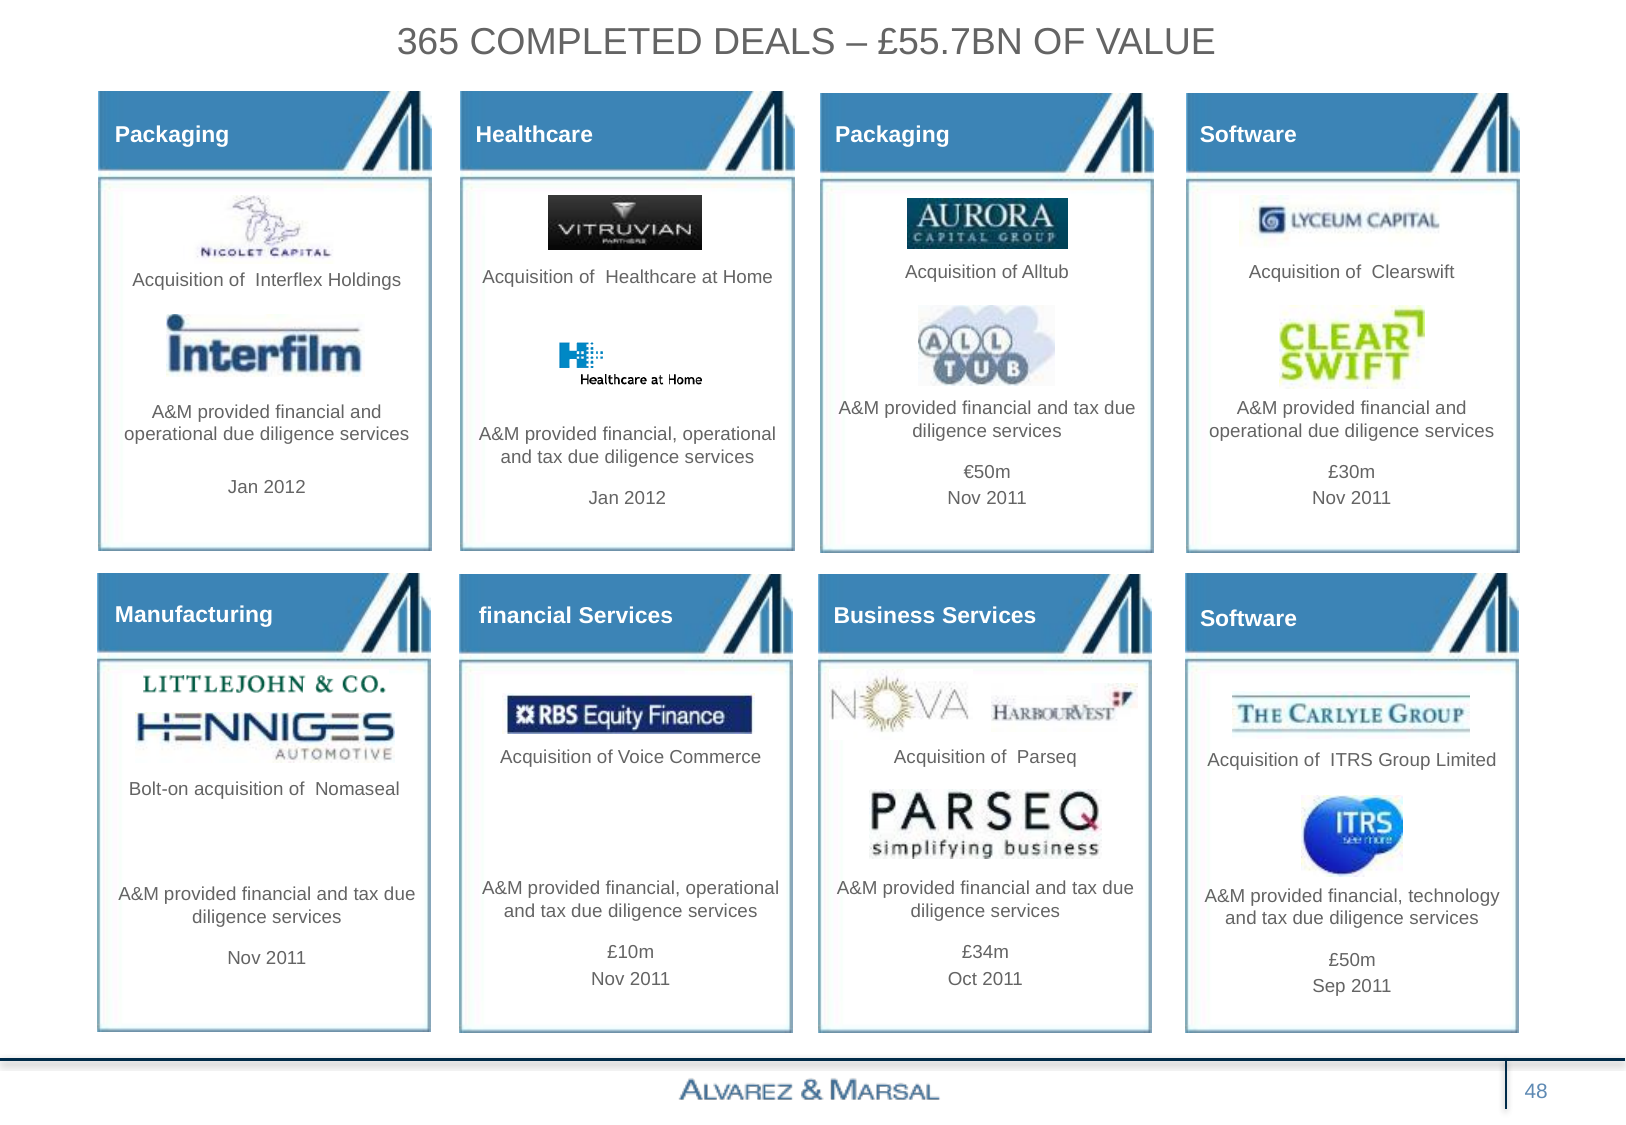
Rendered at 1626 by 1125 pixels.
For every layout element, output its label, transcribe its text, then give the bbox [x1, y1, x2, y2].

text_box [96, 572, 434, 1034]
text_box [459, 573, 798, 1035]
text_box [460, 91, 795, 555]
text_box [818, 573, 1153, 1035]
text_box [1184, 93, 1520, 555]
picture [670, 1072, 952, 1108]
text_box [1185, 573, 1519, 1038]
slide_number 48 [1487, 1059, 1563, 1121]
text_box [97, 91, 434, 554]
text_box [820, 93, 1154, 555]
